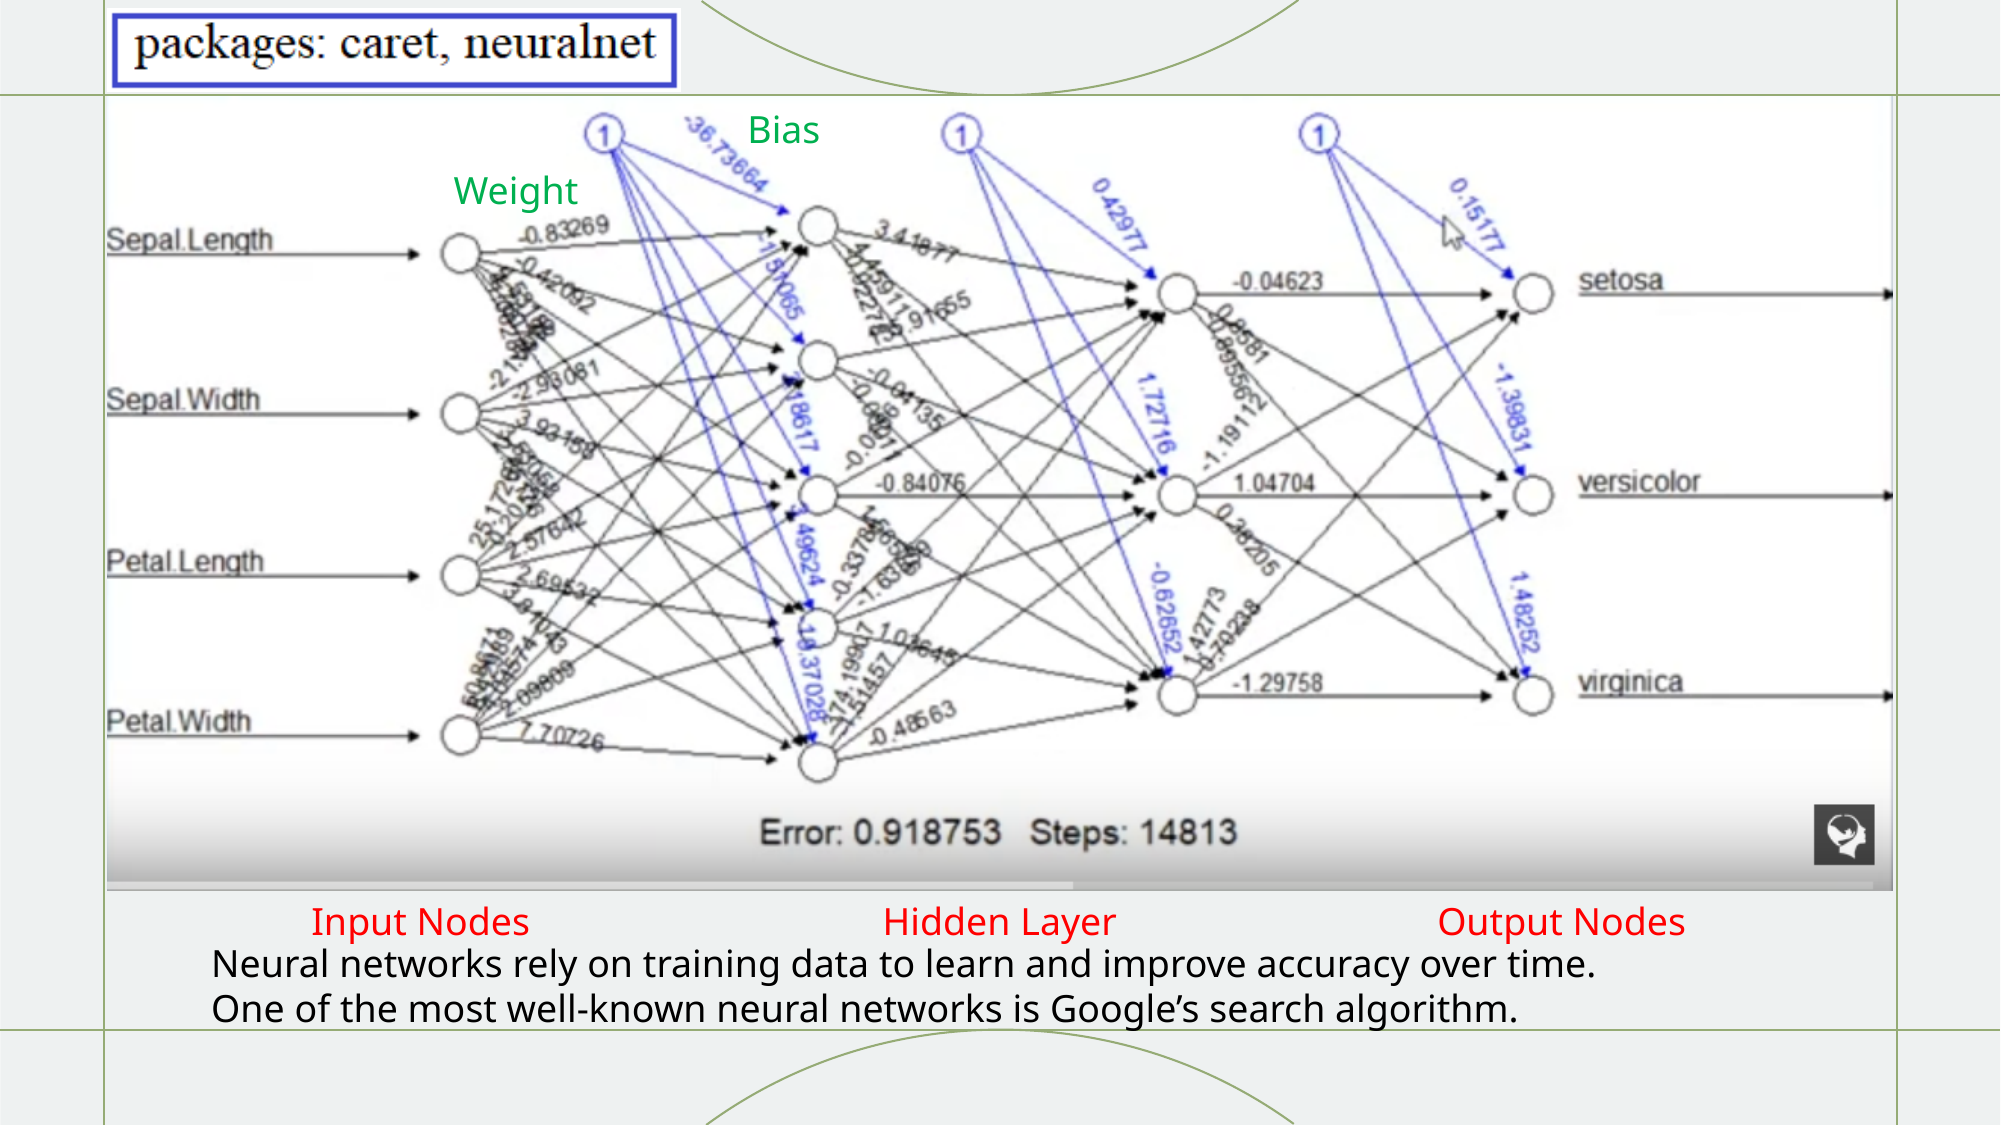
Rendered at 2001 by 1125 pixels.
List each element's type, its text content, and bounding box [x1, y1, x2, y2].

text_box Input Nodes [296, 891, 545, 933]
text_box Hidden Layer [867, 891, 1132, 933]
picture [107, 8, 681, 92]
text_box Output Nodes [1422, 891, 1702, 951]
text_box Neural networks rely on training data to learn and improve accuracy over time. One of the most well-known neural networks is Google’s search algorithm. [196, 933, 1623, 1038]
picture [107, 96, 1893, 891]
